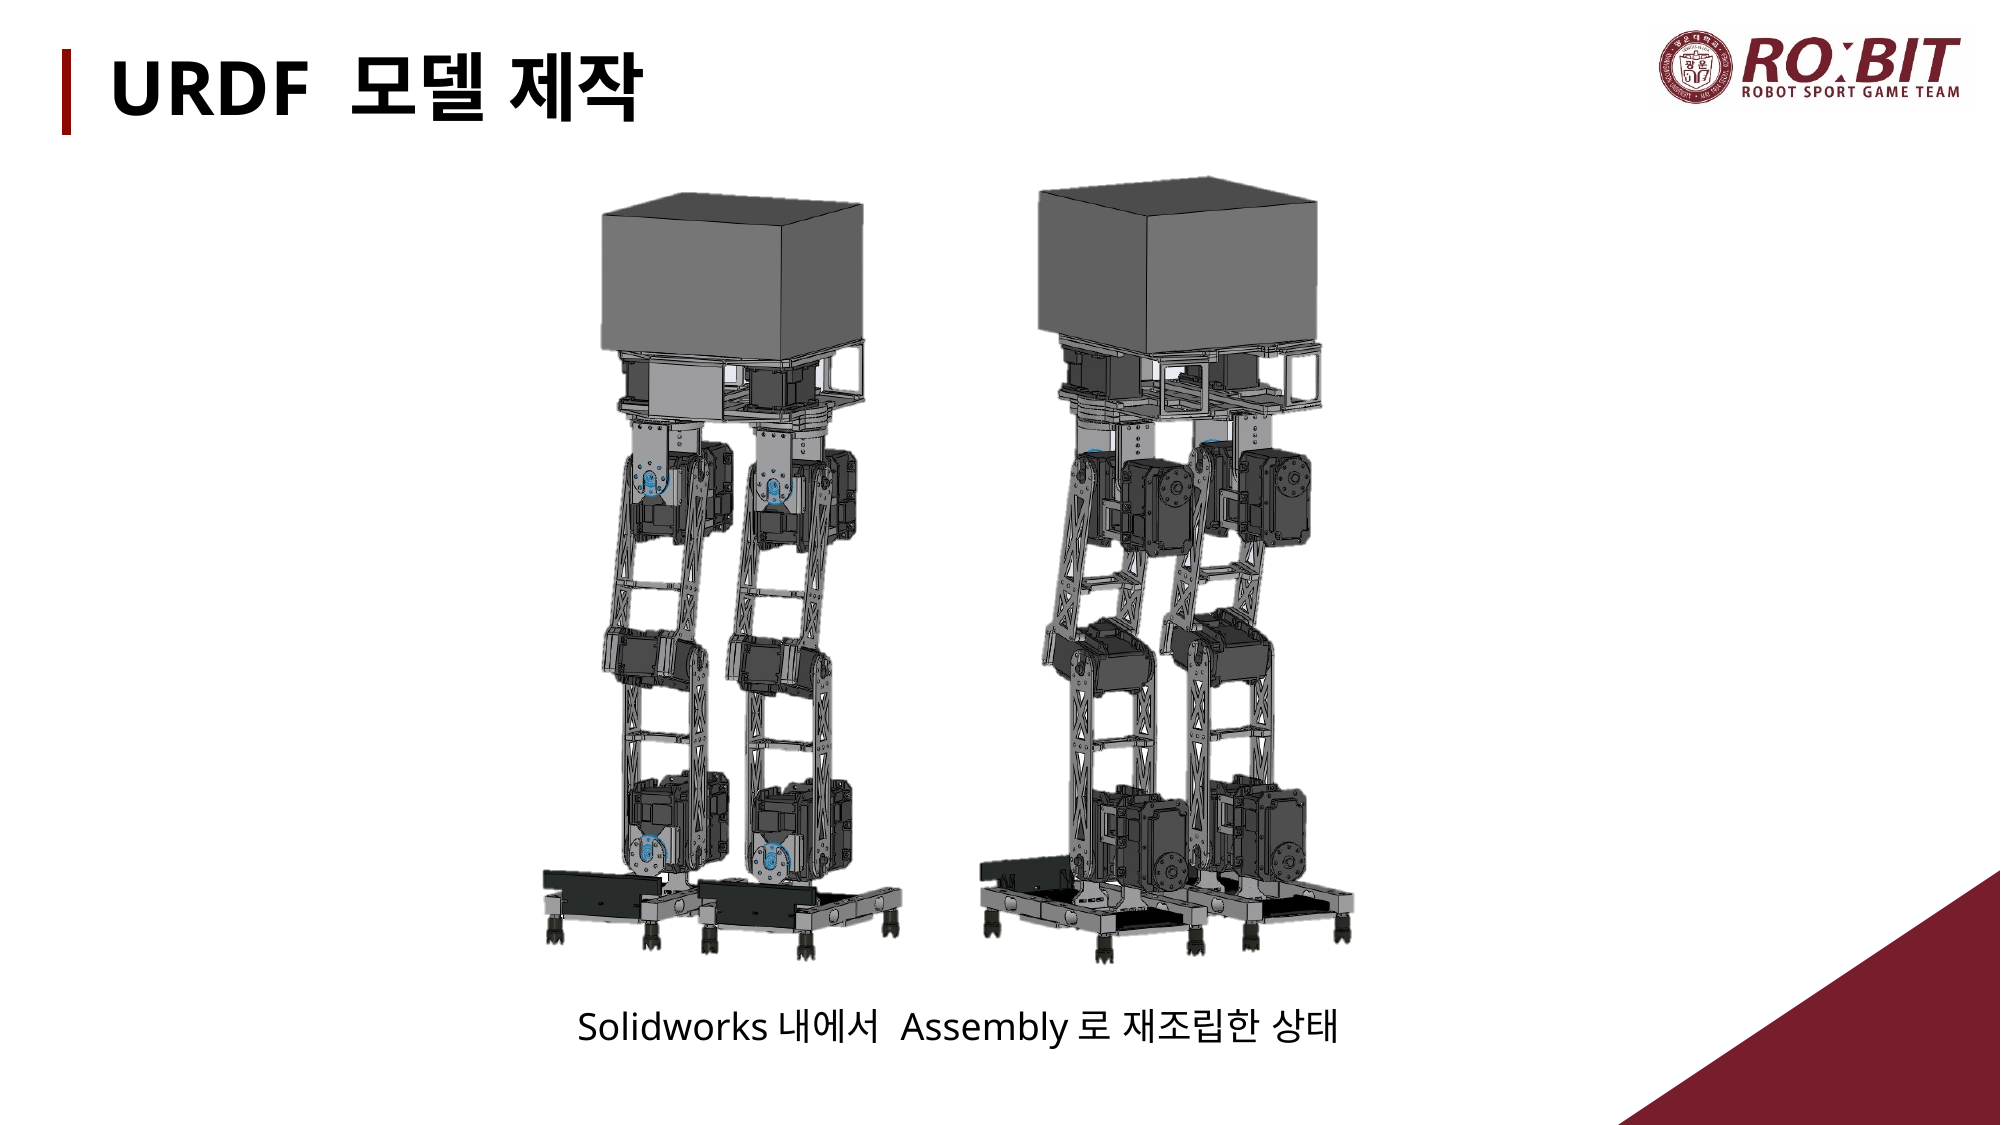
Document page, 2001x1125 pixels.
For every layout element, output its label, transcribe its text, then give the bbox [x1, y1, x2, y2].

picture [521, 170, 922, 972]
picture [1650, 23, 1971, 111]
title URDF 모델 제작 [93, 36, 1632, 146]
picture [958, 170, 1367, 972]
text_box Solidworks내에서 Assembly로 재조립한 상태 [562, 995, 1356, 1056]
